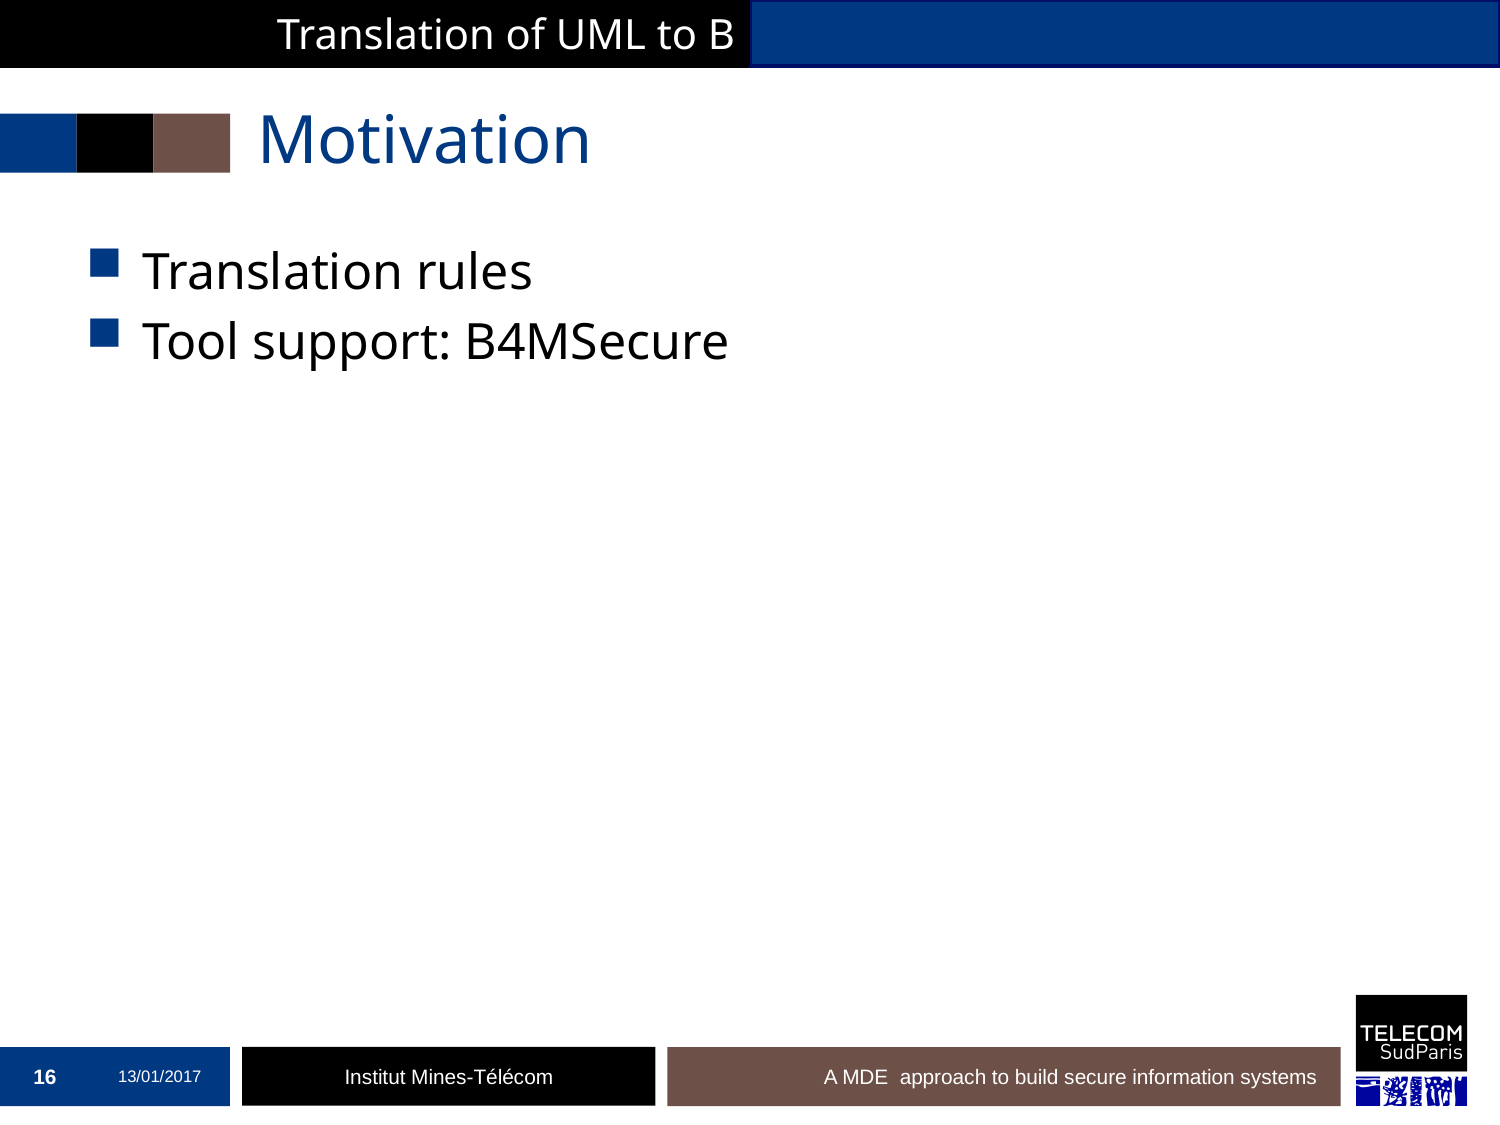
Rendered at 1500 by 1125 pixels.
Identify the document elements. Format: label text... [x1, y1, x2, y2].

slide_number 16 [1, 1046, 89, 1106]
picture [1352, 991, 1471, 1110]
text_box Translation of UML to B [57, 0, 752, 68]
list Translation rules Tool support: B4MSecure [70, 231, 1406, 1000]
title Motivation [242, 90, 1459, 185]
footer A MDE approach to build secure information systems [667, 1046, 1341, 1106]
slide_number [89, 1046, 232, 1106]
